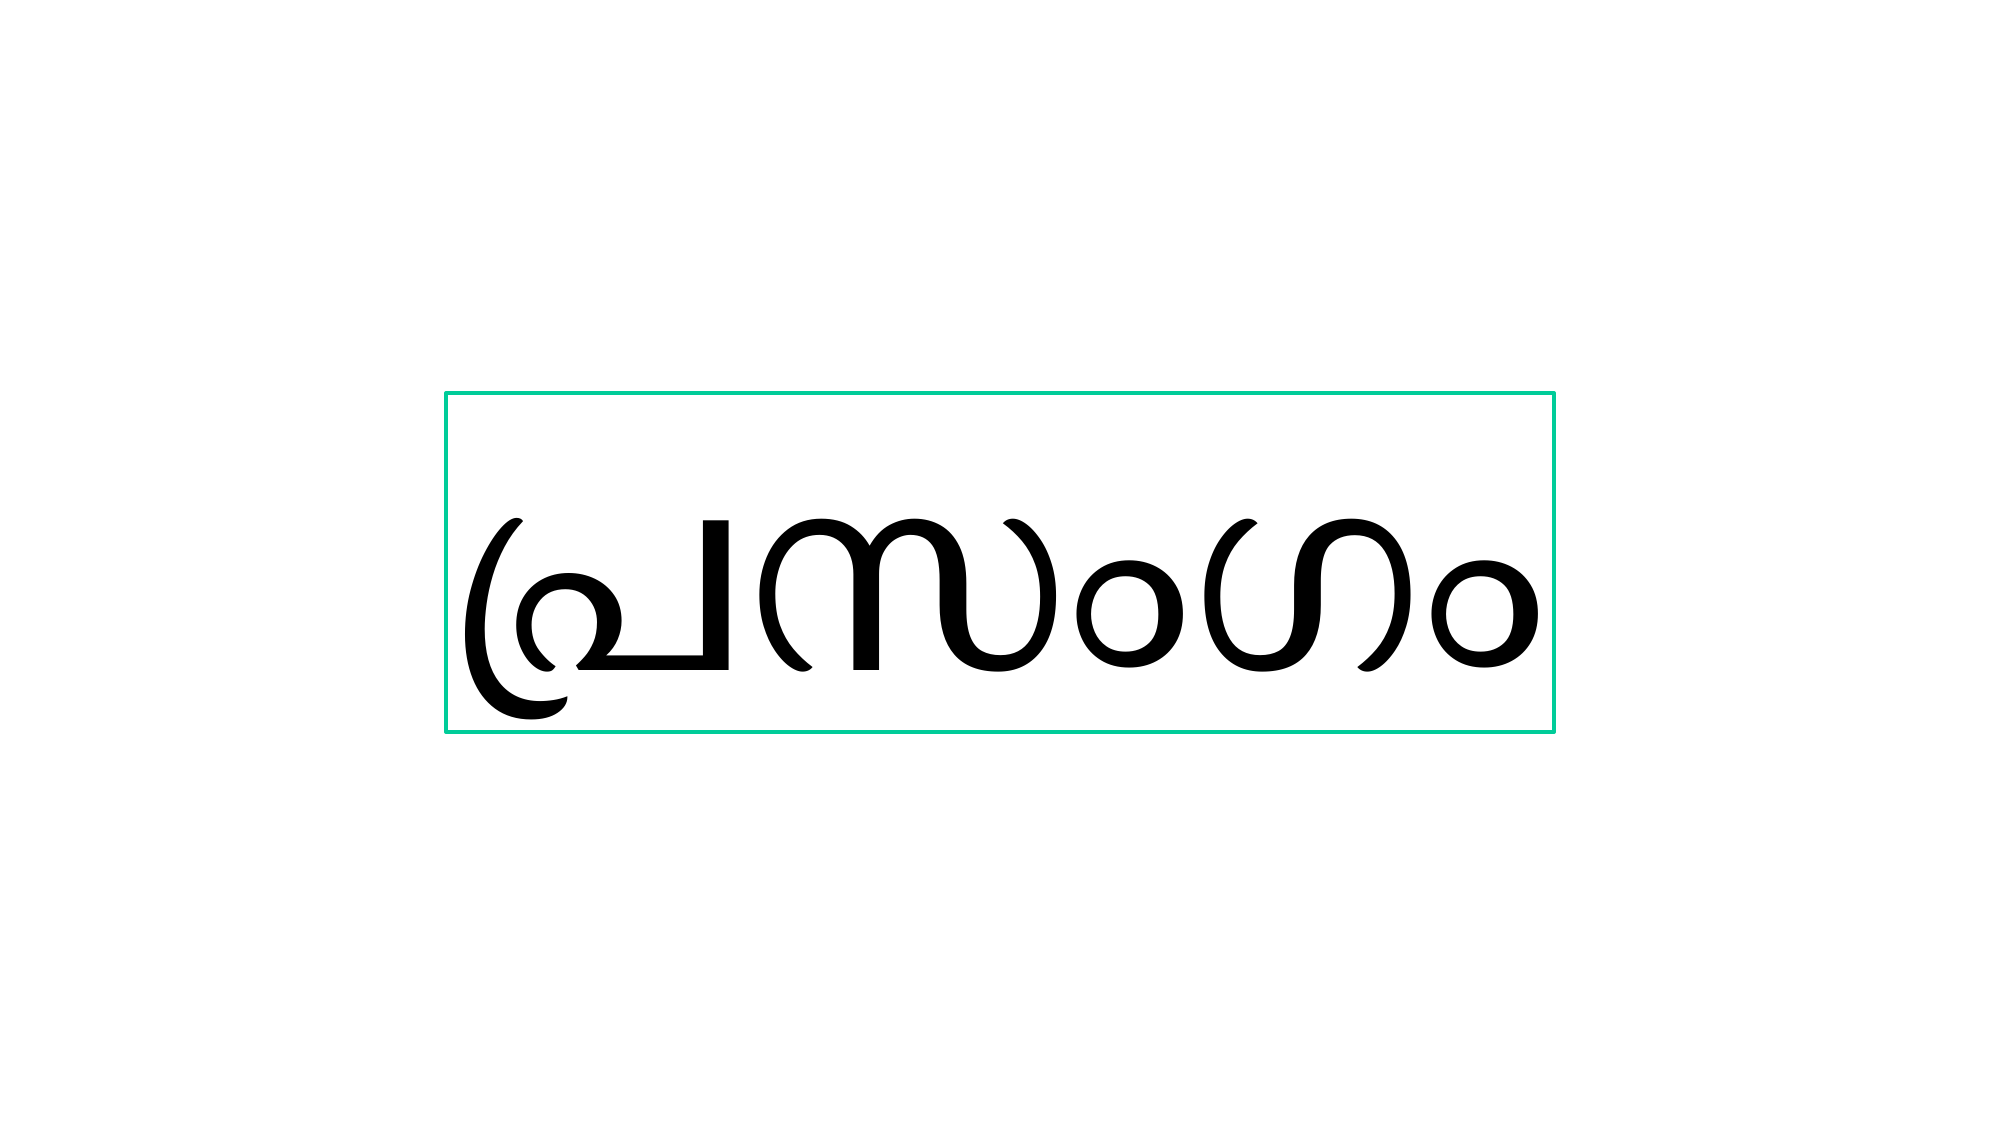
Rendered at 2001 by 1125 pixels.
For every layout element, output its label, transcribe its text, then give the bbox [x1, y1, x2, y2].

text_box പ്രസംഗം [446, 393, 1554, 733]
